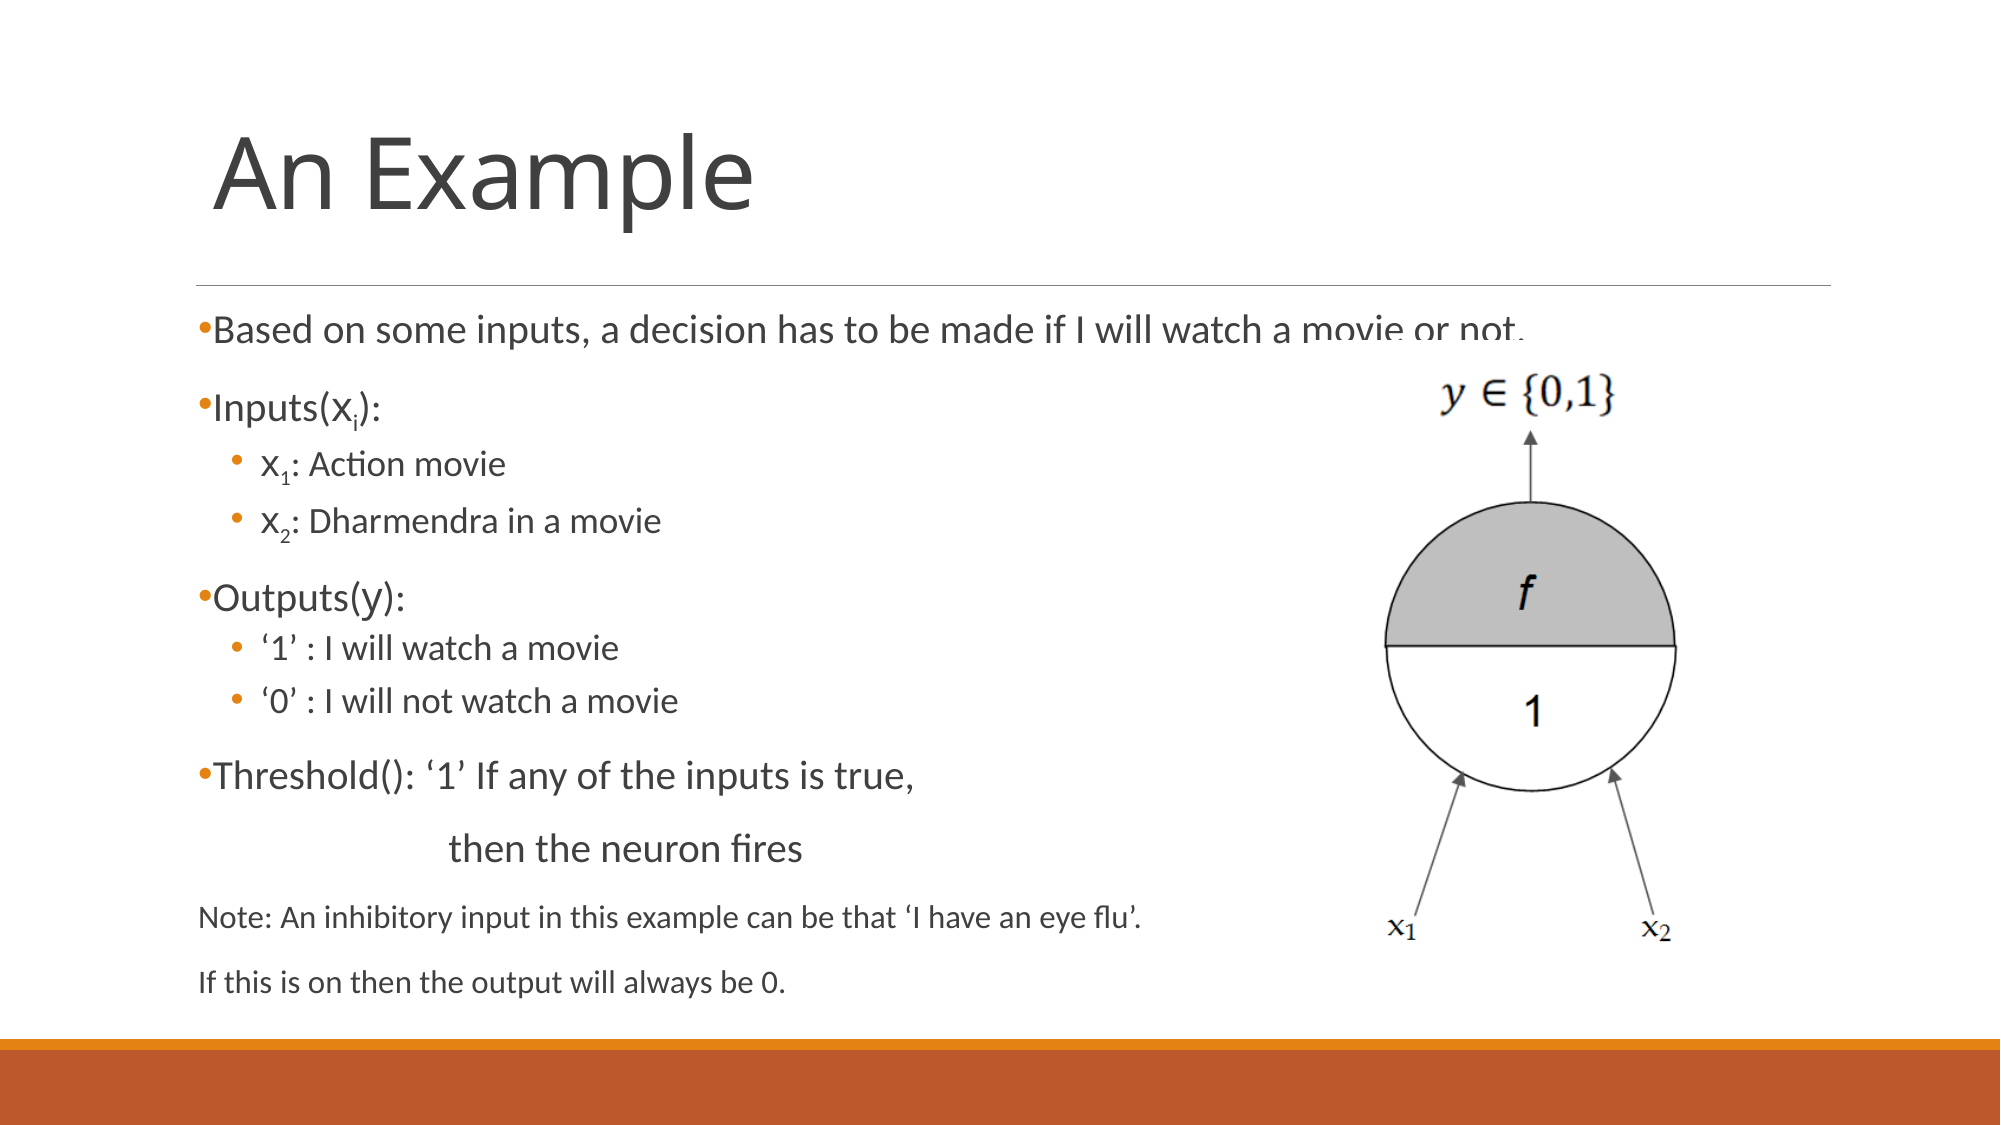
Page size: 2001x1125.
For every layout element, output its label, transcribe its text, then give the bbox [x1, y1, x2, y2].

picture [1314, 340, 1699, 974]
title An Example [198, 59, 1806, 238]
